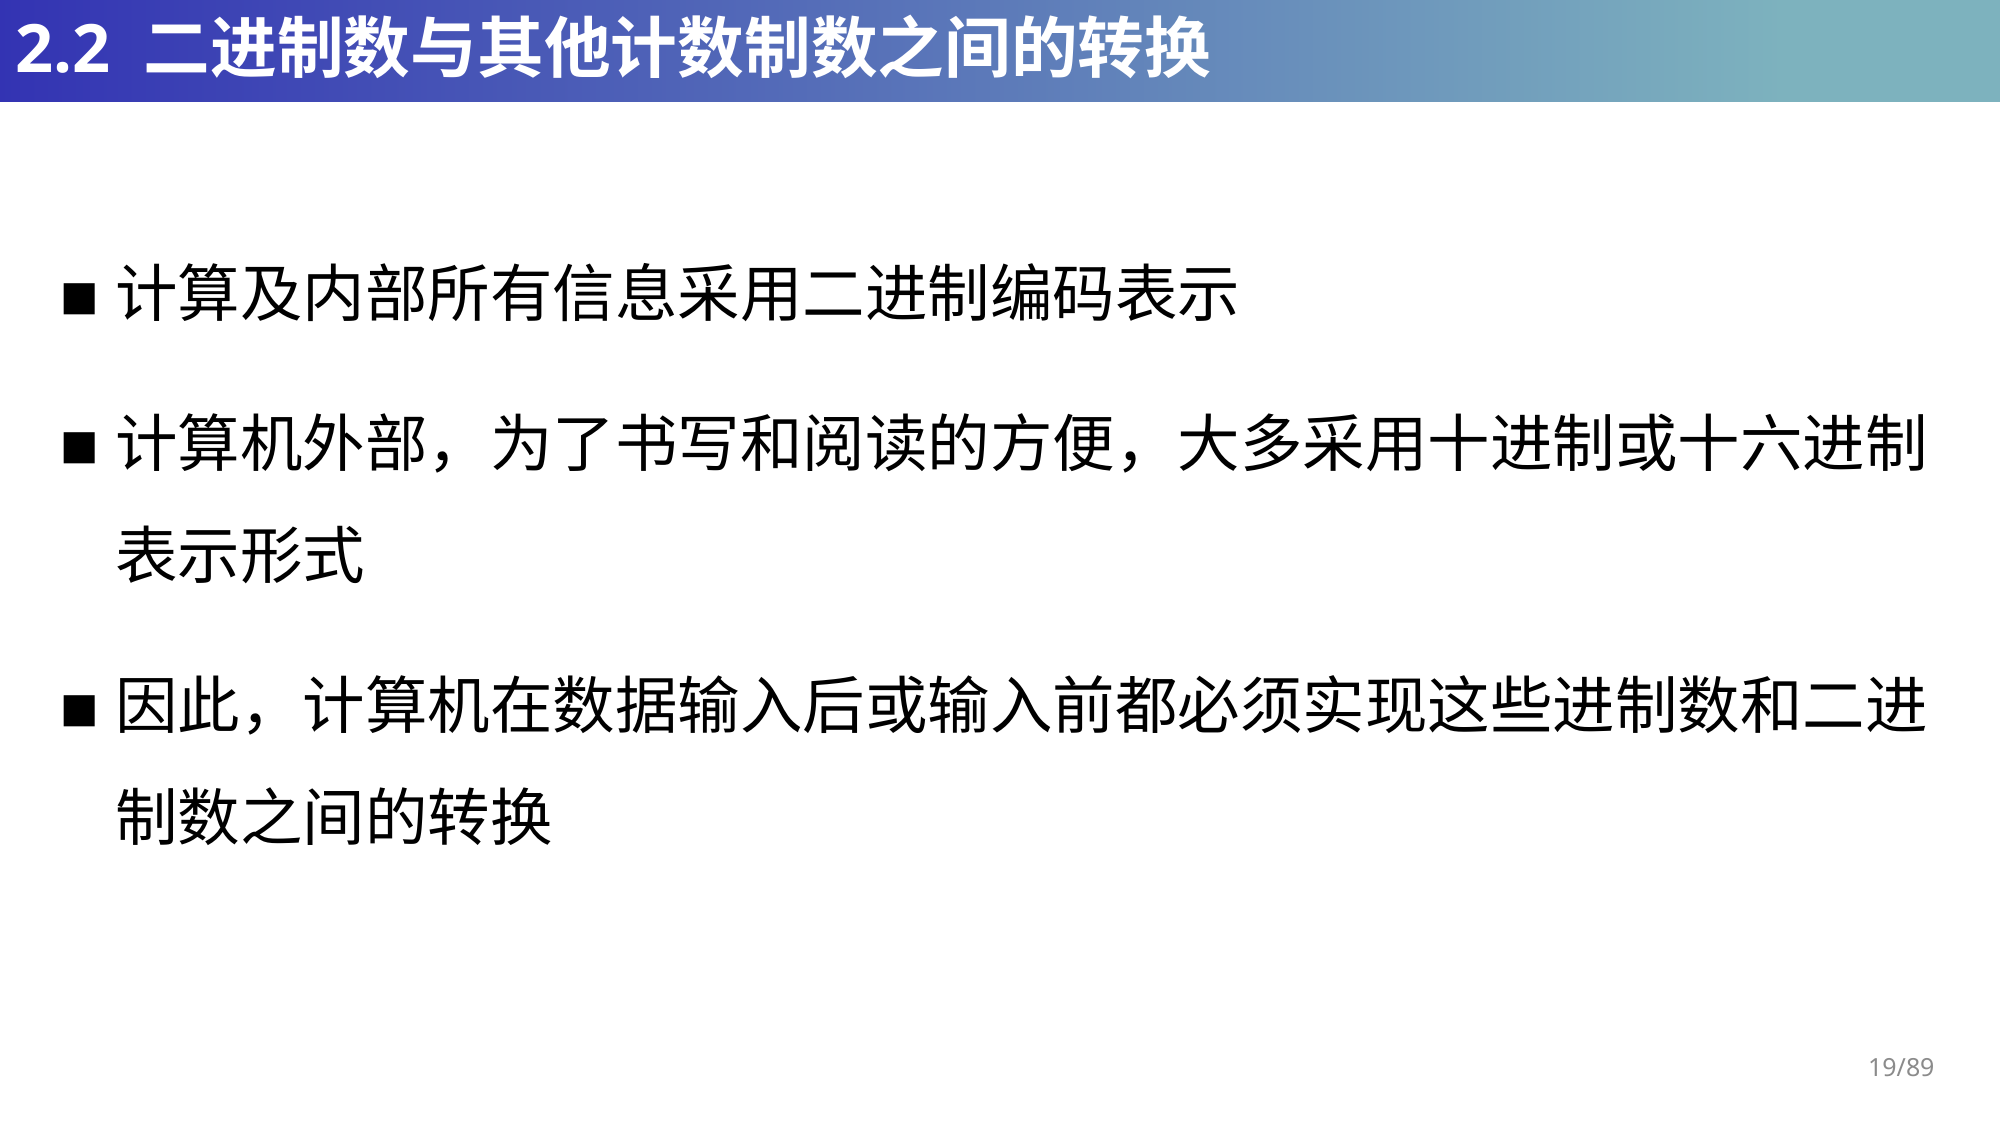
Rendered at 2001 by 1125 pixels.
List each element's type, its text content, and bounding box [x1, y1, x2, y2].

text_box 计算及内部所有信息采用二进制编码表示 计算机外部，为了书写和阅读的方便，大多采用十进制或十六进制表示形式 因此，计算机在数据输入后或输入前都必须实现这些进制数和二进制数之间的转换 [44, 208, 1956, 861]
title 2.2 二进制数与其他计数制数之间的转换 [0, 0, 2000, 102]
slide_number 19/89 [1499, 1038, 1950, 1099]
